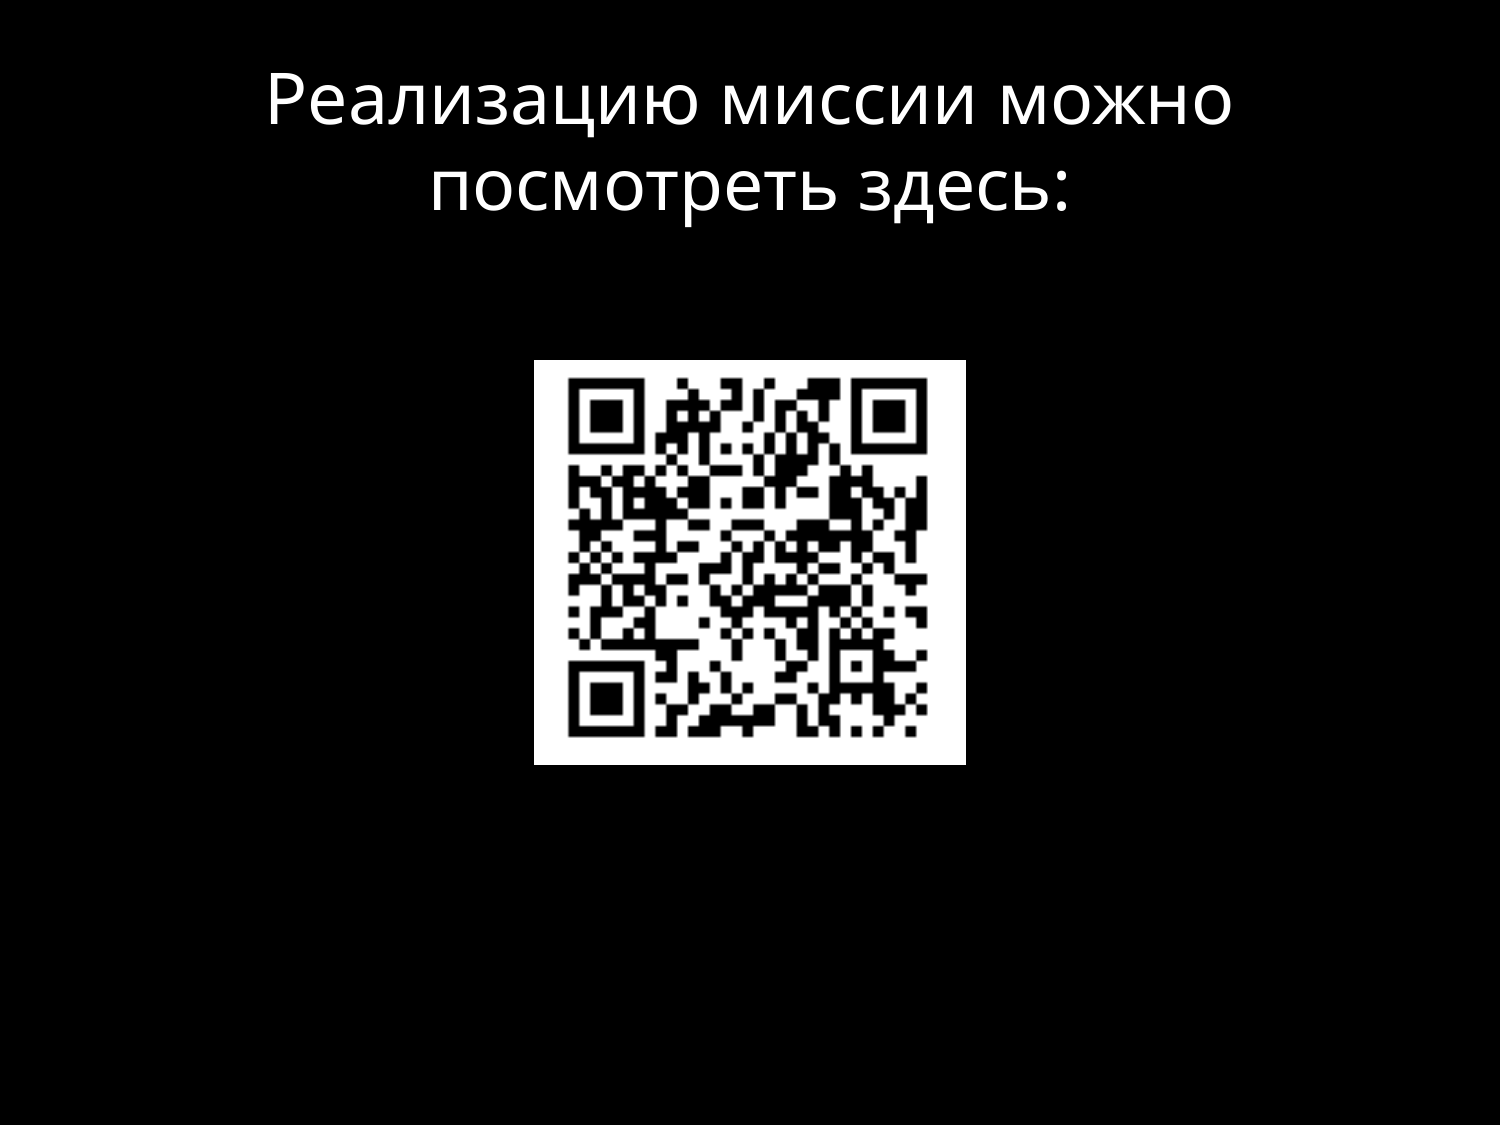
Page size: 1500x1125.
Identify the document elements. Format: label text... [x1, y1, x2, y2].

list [534, 360, 966, 765]
title Реализацию миссии можно посмотреть здесь: [75, 45, 1425, 233]
